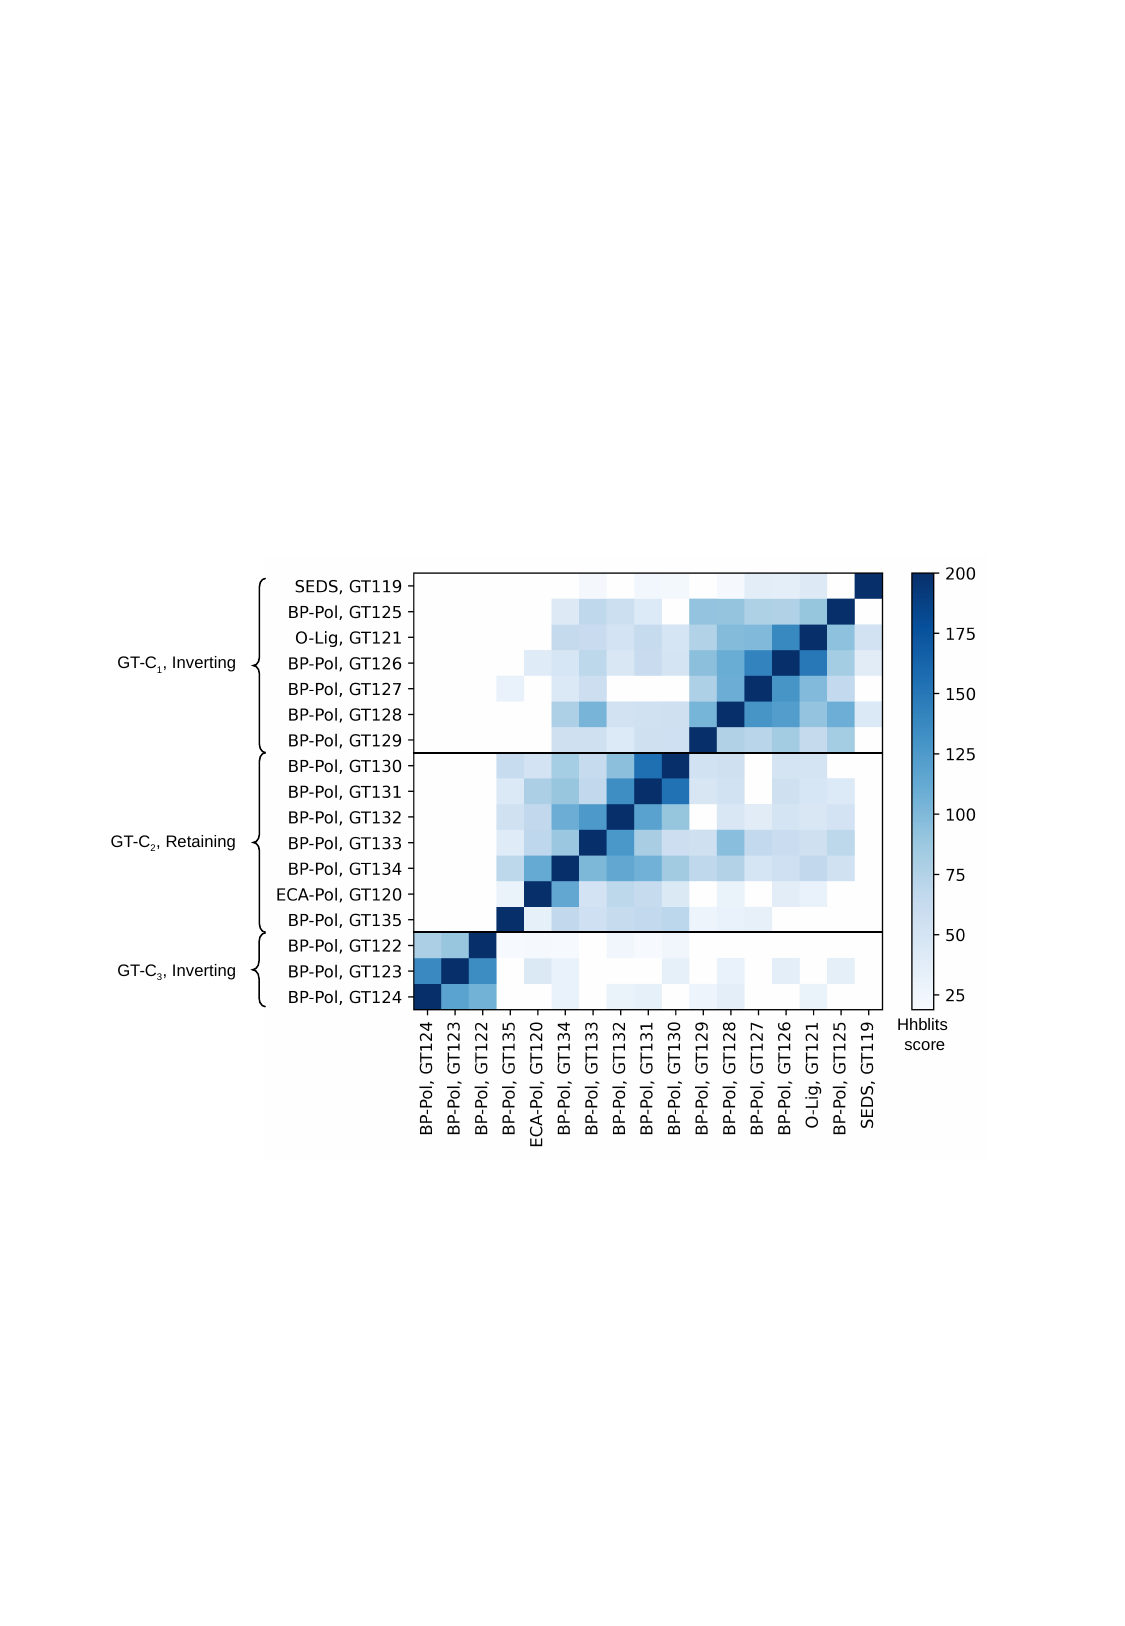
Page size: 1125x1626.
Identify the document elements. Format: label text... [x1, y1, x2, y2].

text_box [251, 578, 264, 753]
text_box GT-C3, Inverting [102, 952, 251, 990]
text_box [251, 752, 264, 932]
text_box [251, 932, 264, 1007]
text_box GT-C1, Inverting [102, 644, 251, 683]
text_box GT-C2, Retaining [95, 823, 251, 861]
picture [264, 555, 988, 1159]
